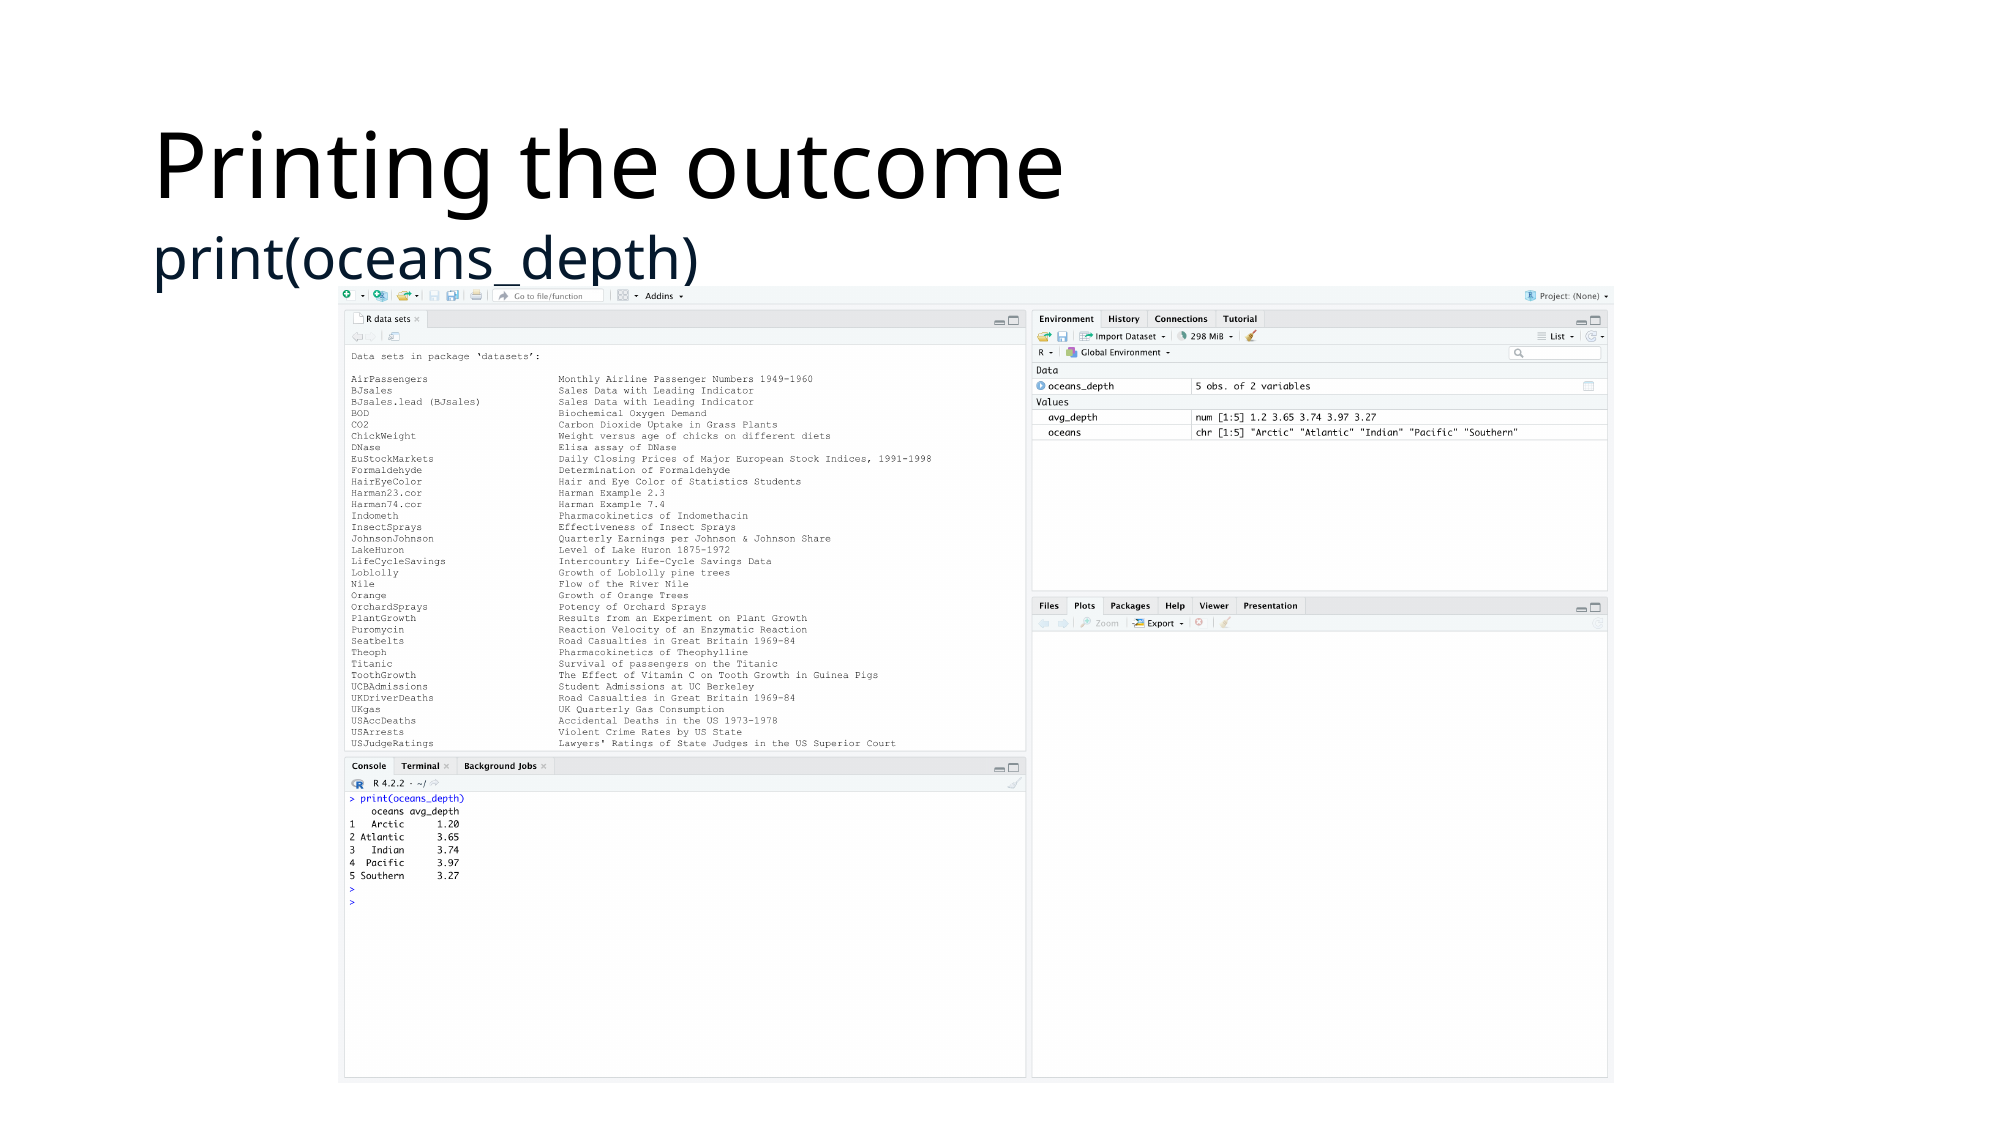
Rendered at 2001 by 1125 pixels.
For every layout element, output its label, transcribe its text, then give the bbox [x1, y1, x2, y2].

title Printing the outcome [137, 59, 1863, 221]
picture [338, 286, 1614, 1083]
list print(oceans_depth) [137, 221, 1863, 936]
